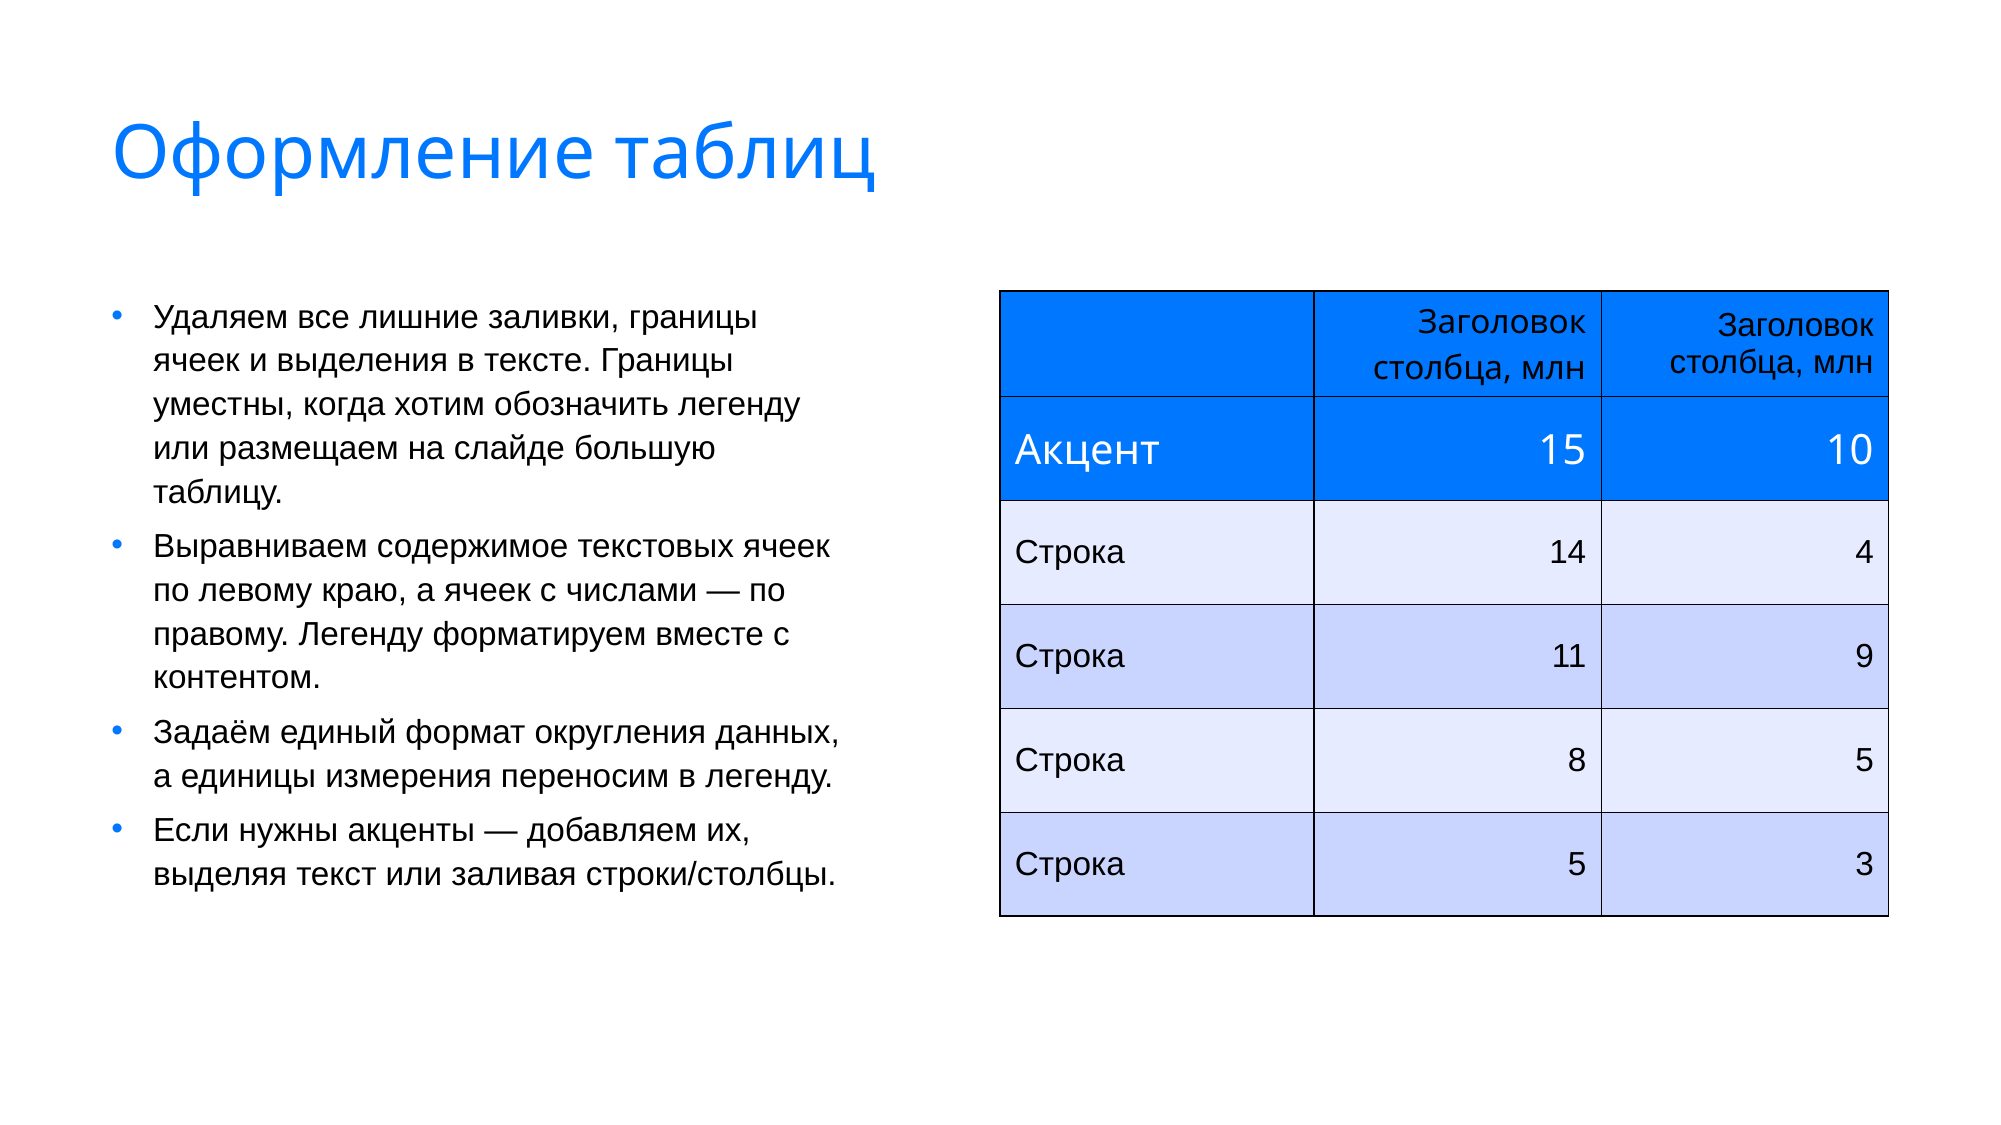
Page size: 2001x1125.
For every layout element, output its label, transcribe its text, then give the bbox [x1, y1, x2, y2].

table_cell 11 [1315, 605, 1601, 708]
table_cell Строка [1001, 605, 1313, 708]
table_cell Акцент [1001, 397, 1313, 500]
table_cell 14 [1315, 501, 1601, 604]
table_header Заголовок столбца, млн [1315, 292, 1601, 396]
table_cell Строка [1001, 813, 1313, 915]
table_cell 8 [1315, 709, 1601, 812]
table_cell 5 [1315, 813, 1601, 915]
table_cell 3 [1602, 813, 1888, 915]
table_cell Строка [1001, 501, 1313, 604]
table_cell 15 [1315, 397, 1601, 500]
title Оформление таблиц [111, 113, 1892, 220]
list Удаляем все лишние заливки, границы ячеек и выделения в тексте. Границы уместны, когда хотим обозначить легенду или размещаем на слайде большую таблицу. Выравниваем содержимое текстовых ячеек по левому краю, а ячеек с числами — по правому. Легенду форматируем вместе с контентом. Задаём единый формат округления данных, а единицы измерения переносим в легенду. Если нужны акценты — добавляем их, выделяя текст или заливая строки/столбцы. [111, 290, 842, 1018]
table_header Заголовок столбца, млн [1602, 292, 1888, 396]
table_cell 5 [1602, 709, 1888, 812]
table_cell 10 [1602, 397, 1888, 500]
table_cell Строка [1001, 709, 1313, 812]
table_cell 9 [1602, 605, 1888, 708]
table_cell 4 [1602, 501, 1888, 604]
table_header [1001, 292, 1313, 396]
